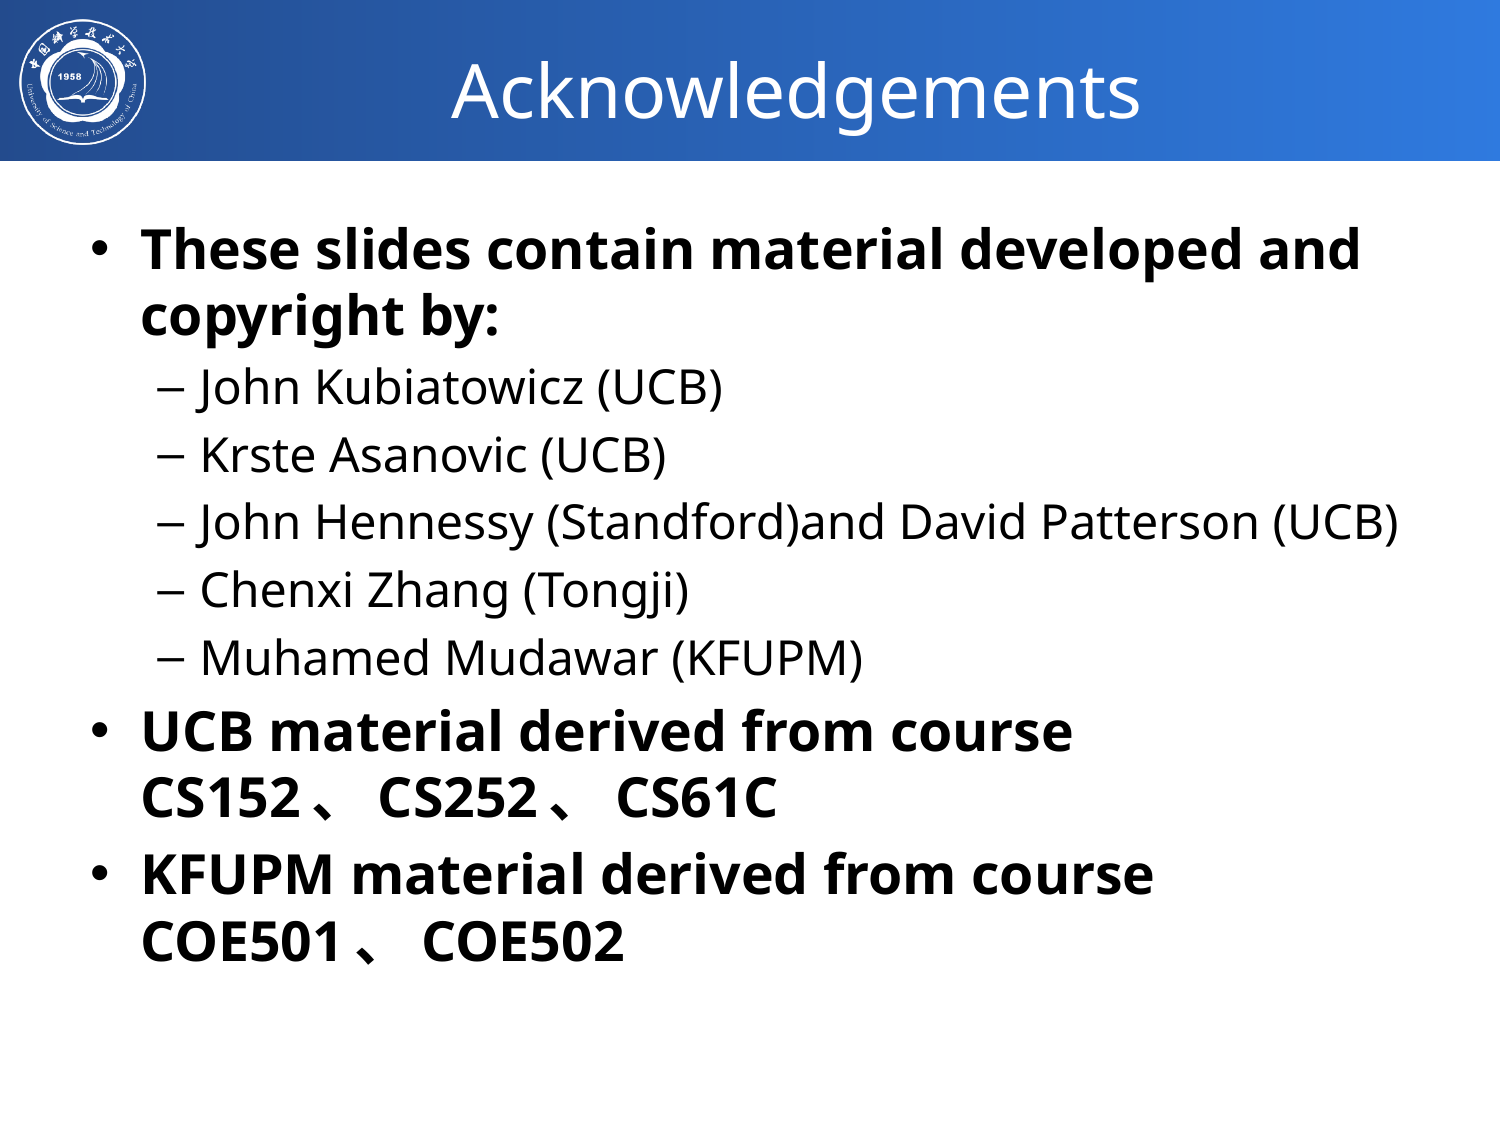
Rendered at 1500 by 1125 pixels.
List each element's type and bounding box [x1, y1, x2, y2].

title [169, 24, 1425, 153]
list [75, 206, 1425, 1036]
picture [19, 19, 146, 145]
